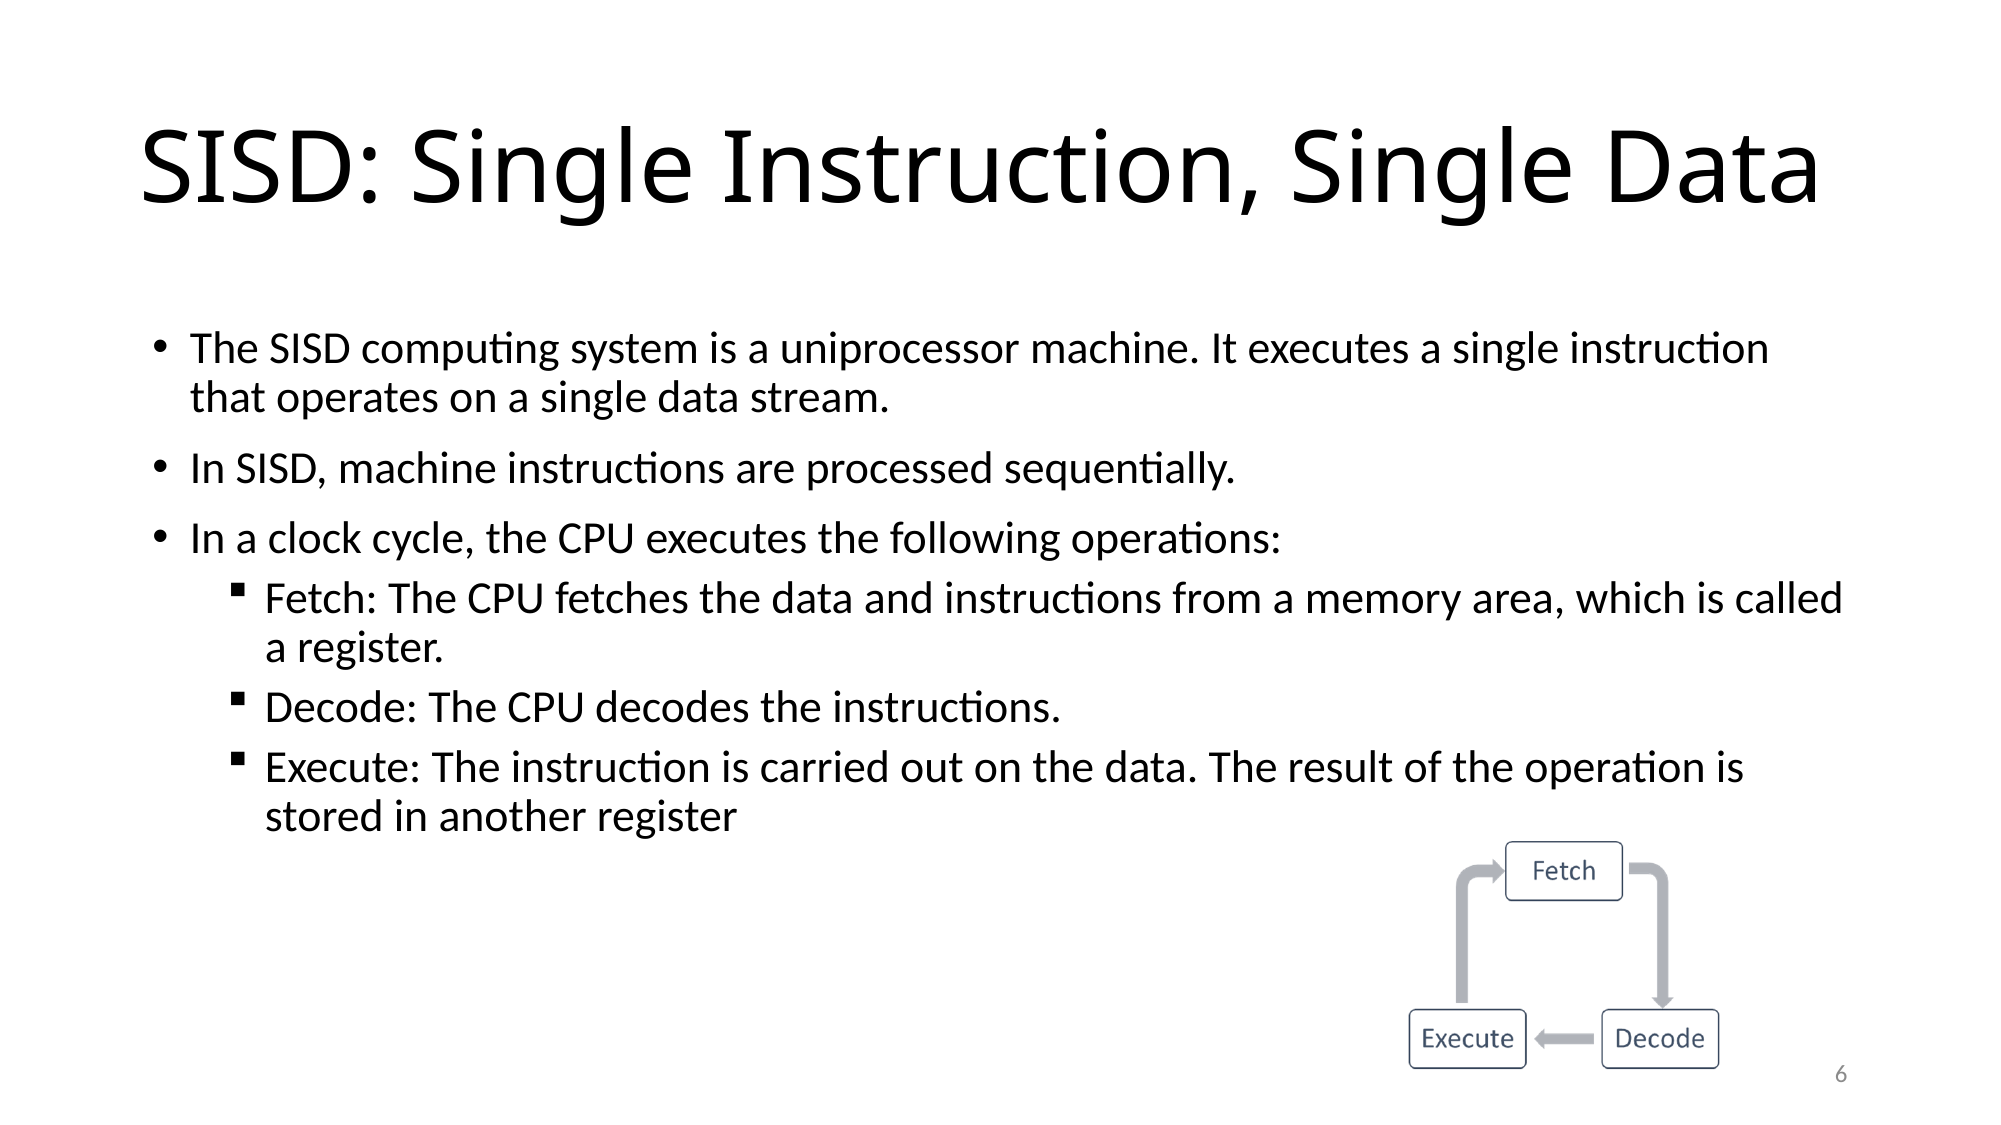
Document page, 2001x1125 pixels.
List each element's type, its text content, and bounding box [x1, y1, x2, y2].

picture [1401, 840, 1728, 1076]
slide_number 6 [1412, 1042, 1863, 1103]
list The SISD computing system is a uniprocessor machine. It executes a single instruction that operates on a single data stream. In SISD, machine instructions are processed sequentially. In a clock cycle, the CPU executes the following operations: Fetch: The CPU fetches the data and instructions from a memory area, which is called a register. Decode: The CPU decodes the instructions. Execute: The instruction is carried out on the data. The result of the operation is stored in another register [137, 316, 1863, 1014]
title SISD: Single Instruction, Single Data [137, 59, 1863, 278]
